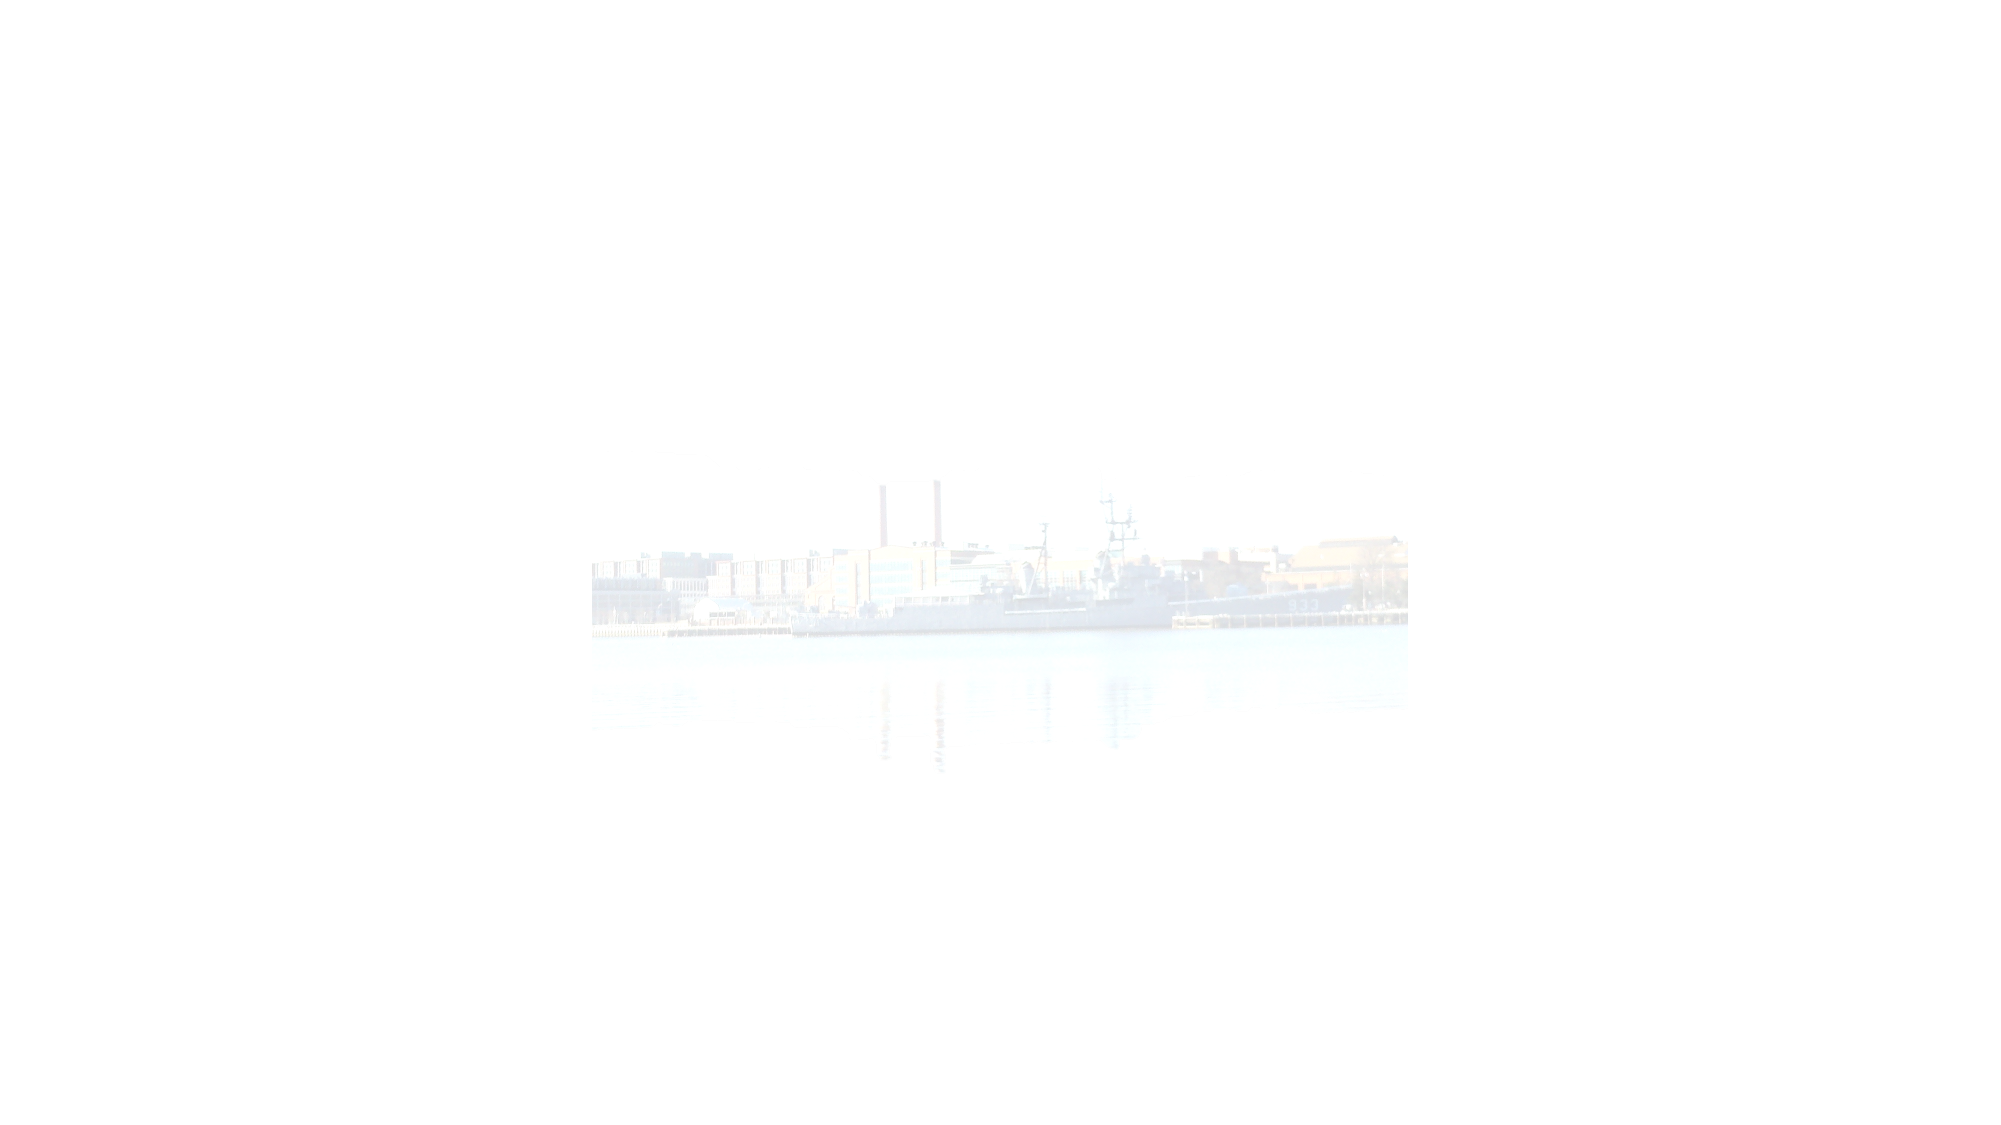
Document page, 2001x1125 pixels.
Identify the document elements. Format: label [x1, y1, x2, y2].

picture [591, 334, 1408, 791]
